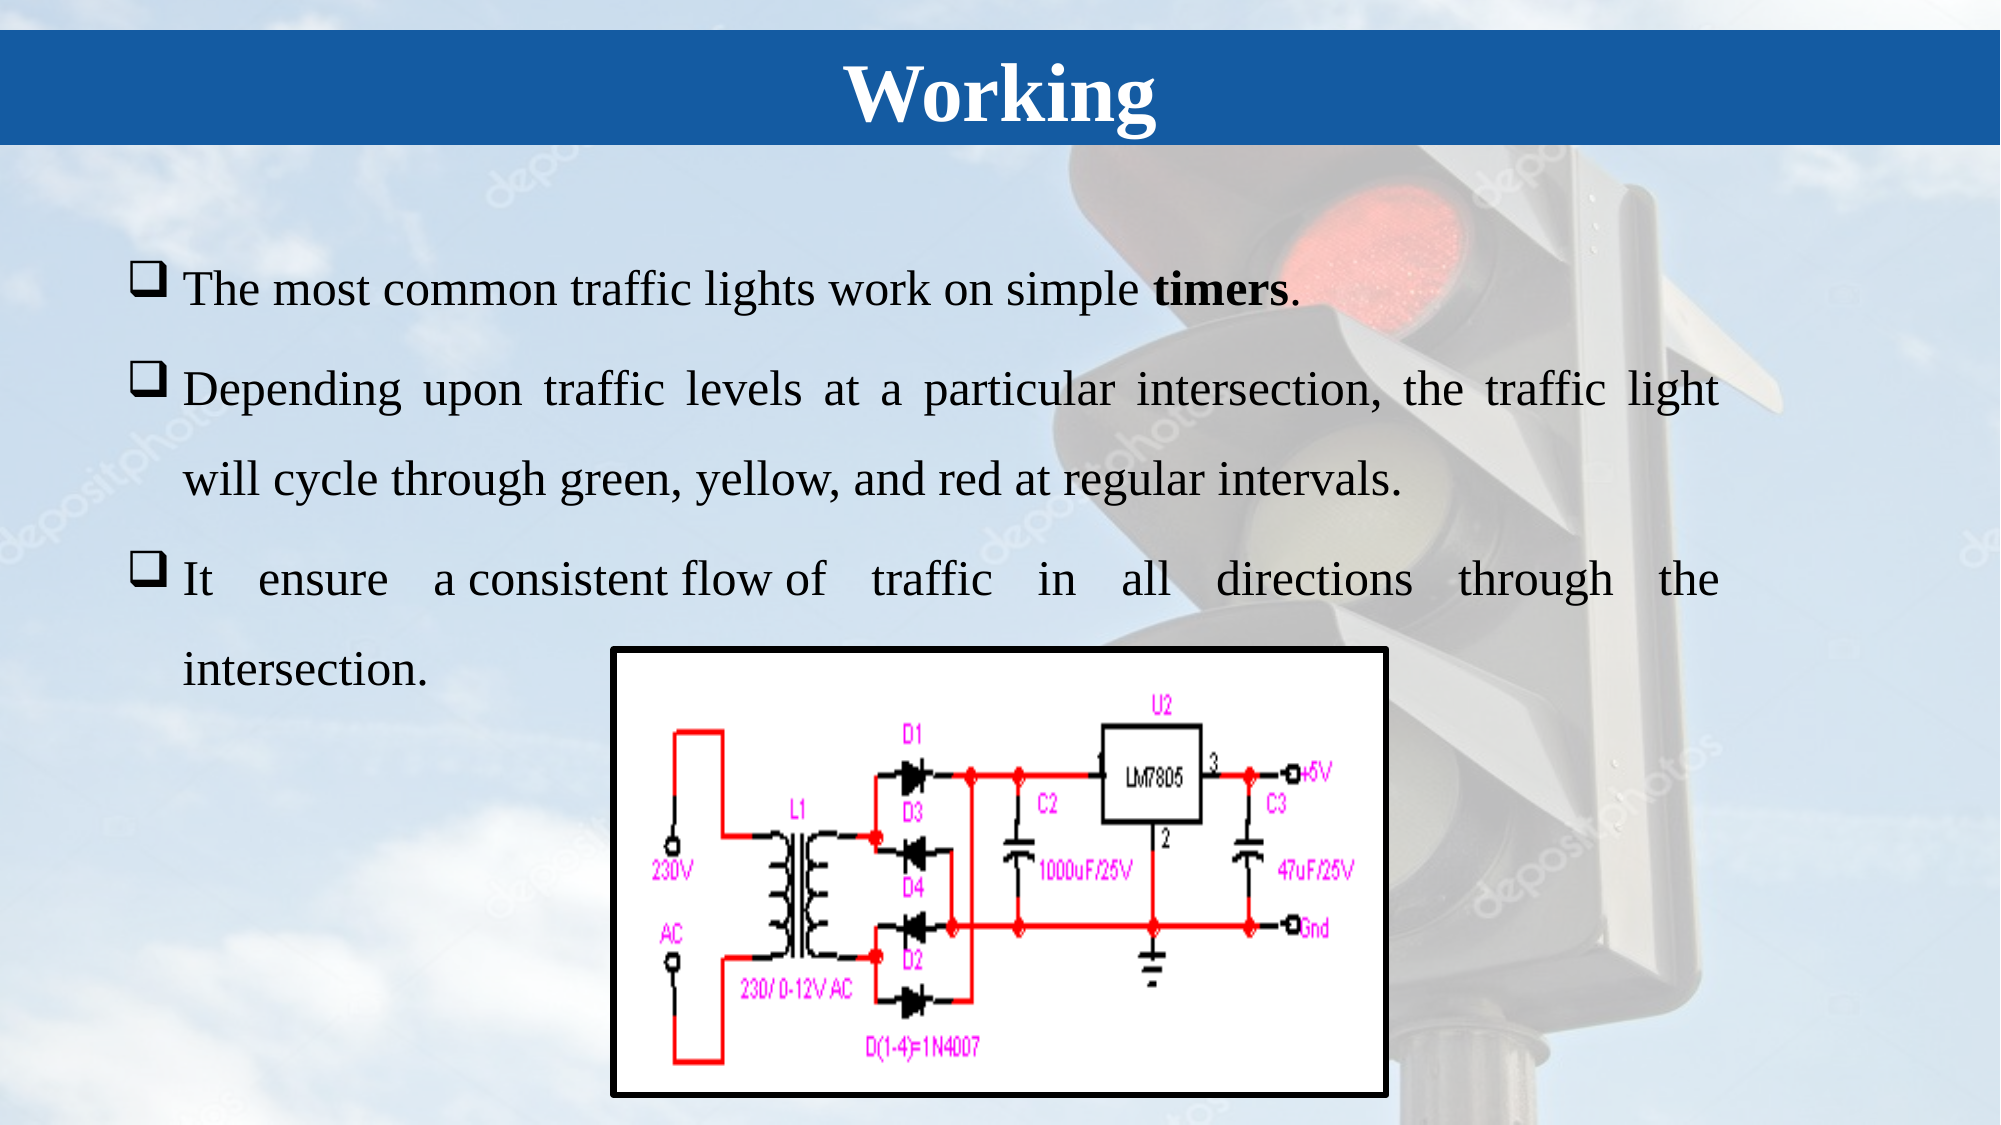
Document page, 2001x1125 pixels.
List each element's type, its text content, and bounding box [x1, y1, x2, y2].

text_box Working [0, 30, 2000, 145]
list The most common traffic lights work on simple timers. Depending upon traffic levels at a particular intersection, the traffic light will cycle through green, yellow, and red at regular intervals. It ensure a consistent flow of traffic in all directions through the intersection. [111, 217, 1736, 878]
picture [616, 652, 1384, 1092]
